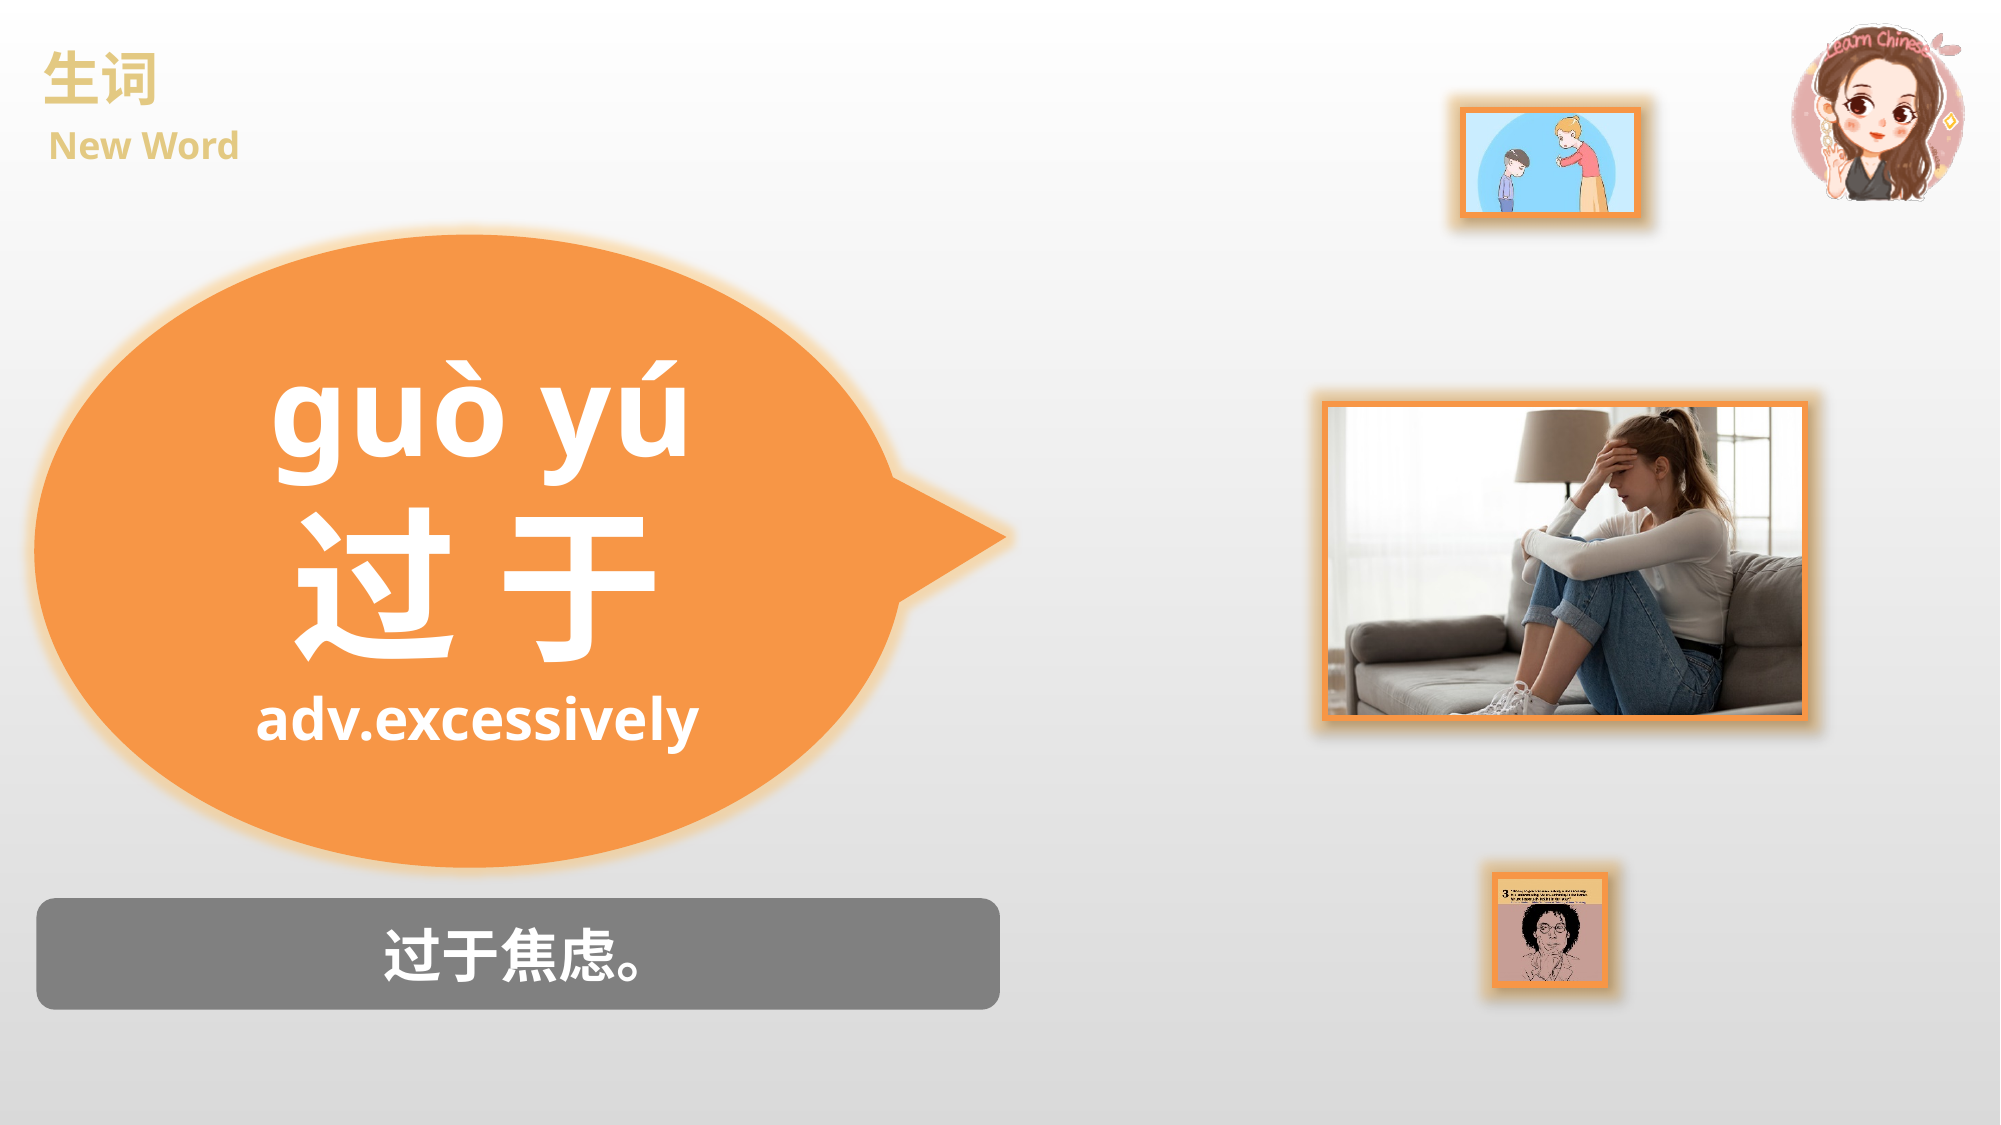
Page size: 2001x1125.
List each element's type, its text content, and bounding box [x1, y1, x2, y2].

picture [1498, 878, 1603, 982]
text_box New Word [33, 115, 256, 175]
picture [1328, 407, 1802, 715]
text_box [27, 239, 928, 864]
picture [1758, 0, 1998, 240]
picture [1465, 112, 1635, 212]
text_box 生词 [27, 35, 174, 120]
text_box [36, 898, 1000, 1010]
